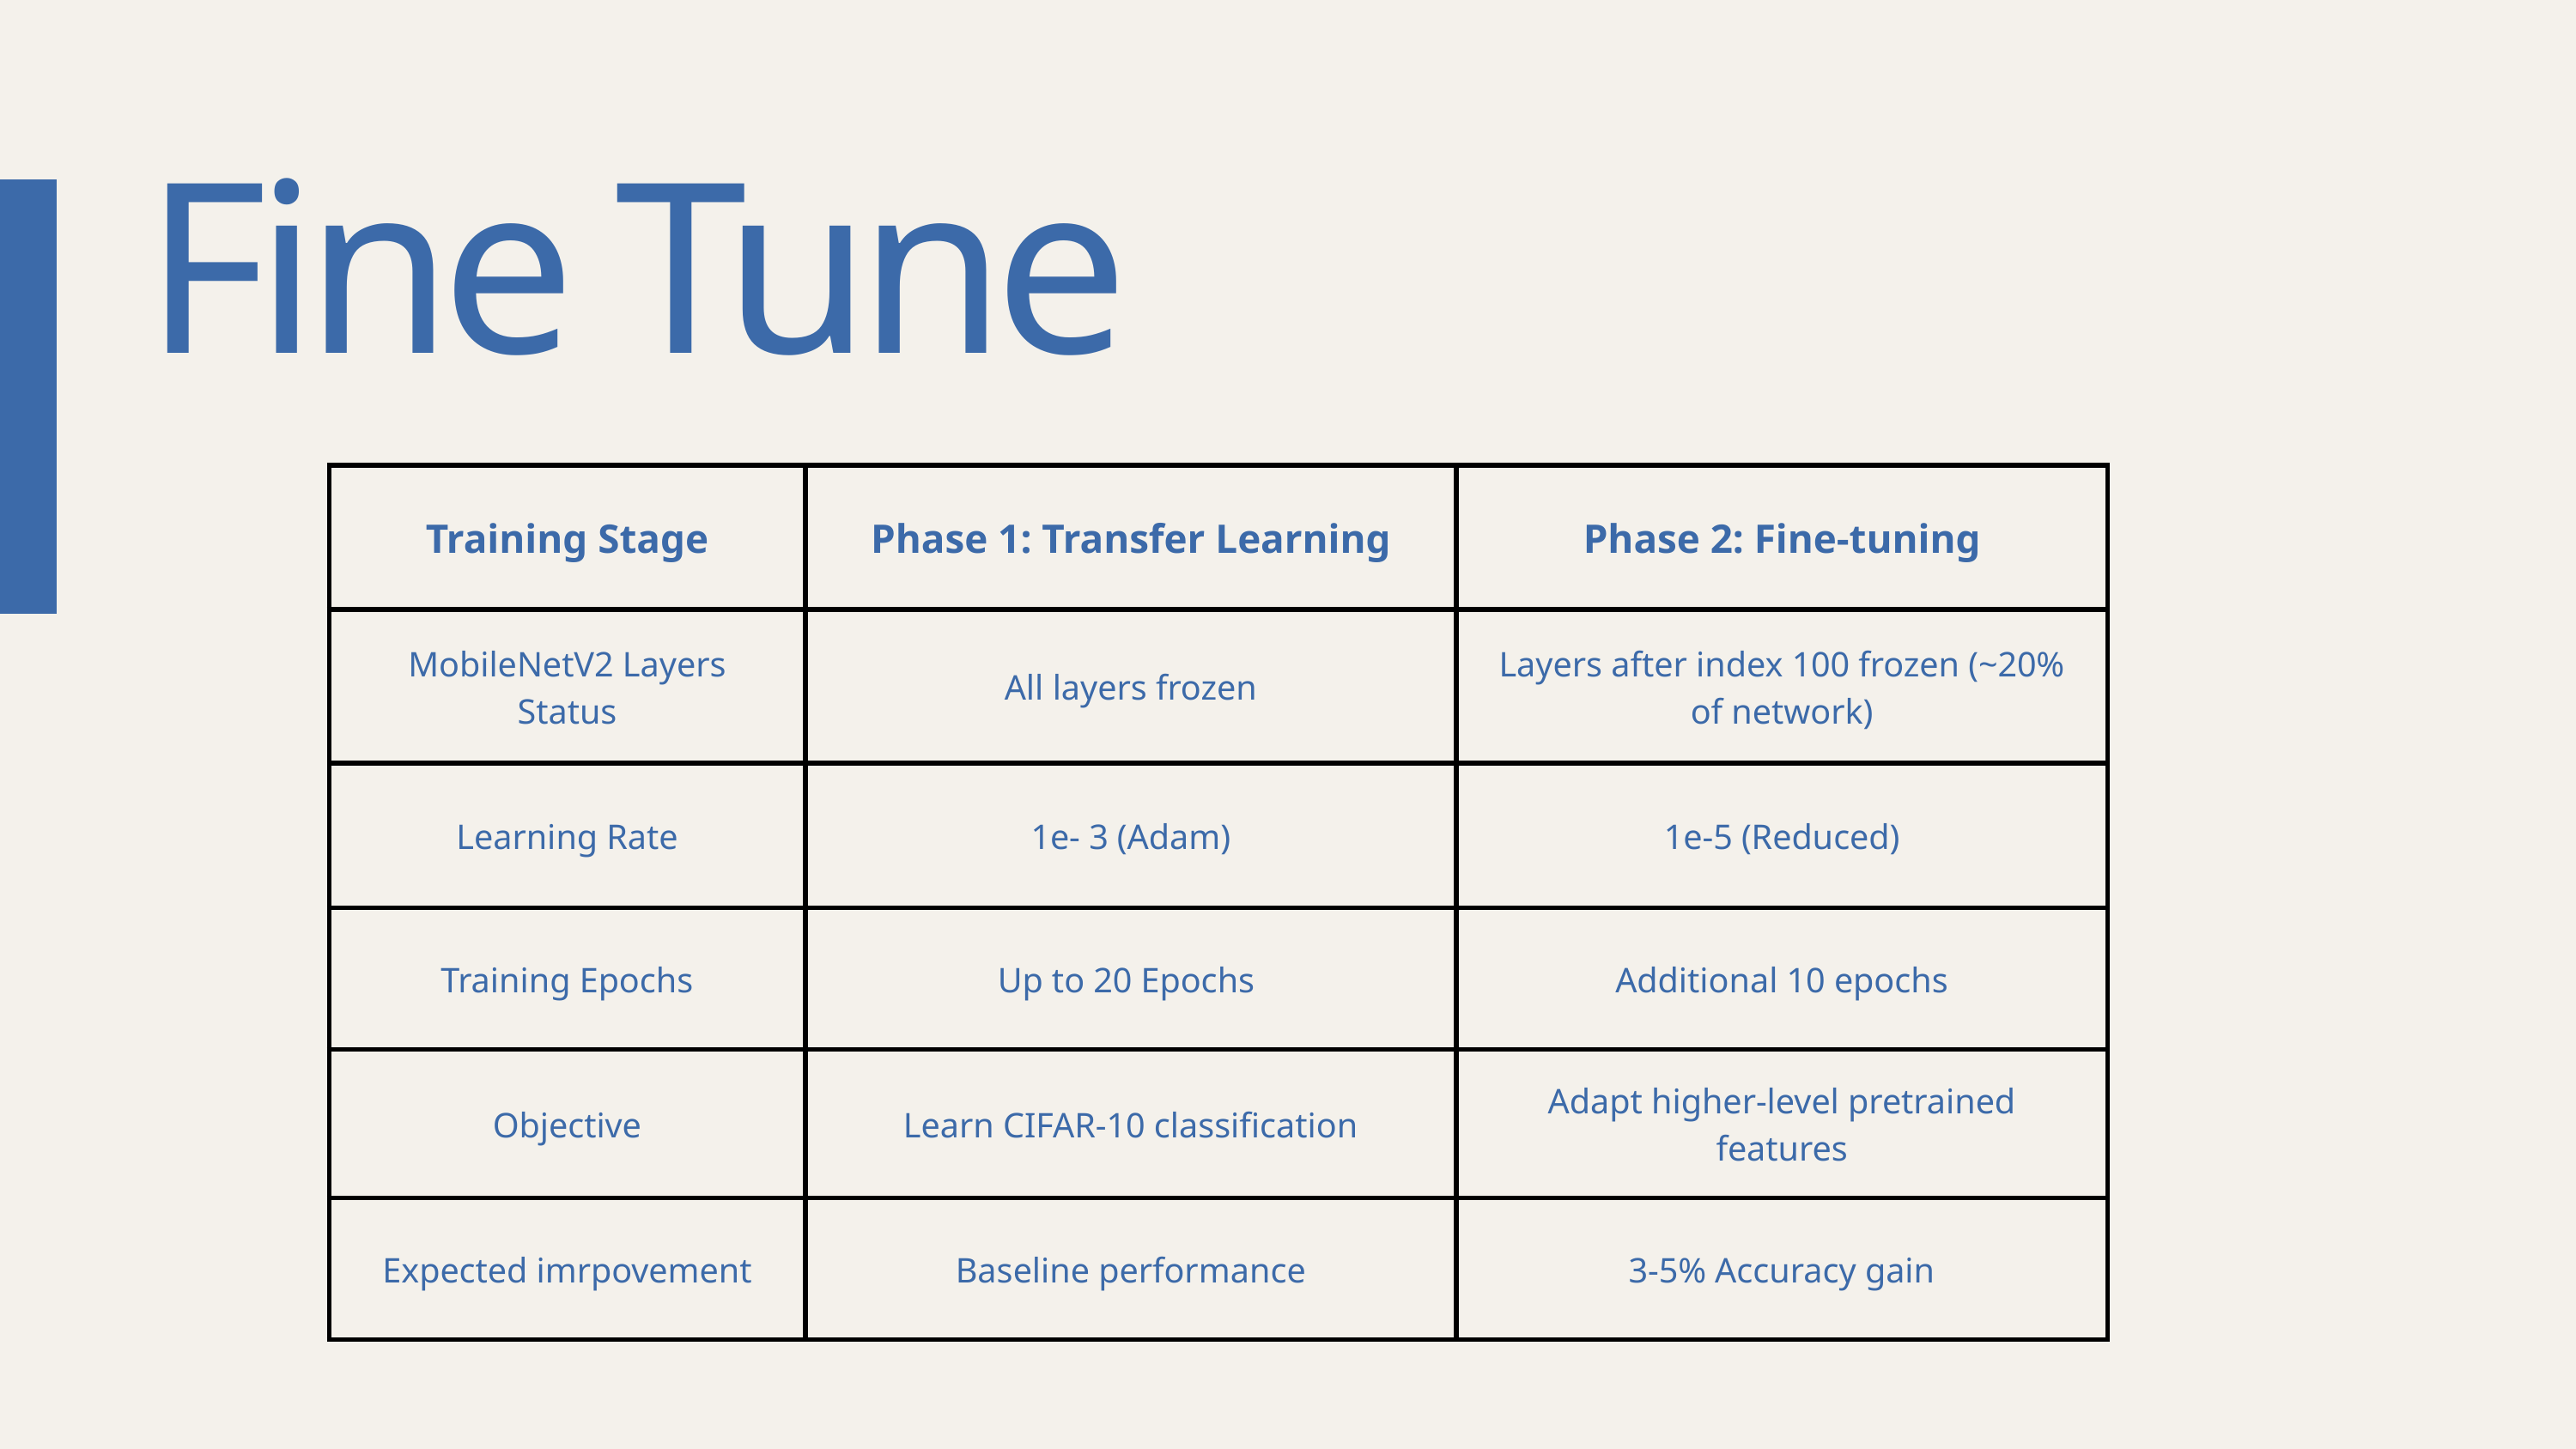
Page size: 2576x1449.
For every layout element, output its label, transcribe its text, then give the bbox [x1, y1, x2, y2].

table_header Phase 1: Transfer Learning [808, 468, 1454, 607]
text_box Fine Tune [144, 189, 1218, 401]
table_cell Baseline performance [808, 1200, 1454, 1337]
table_cell Up to 20 Epochs [808, 910, 1454, 1047]
table_cell Adapt higher-level pretrained features [1459, 1052, 2105, 1196]
table_cell All layers frozen [808, 612, 1454, 761]
table_cell Learn CIFAR-10 classification [808, 1052, 1454, 1196]
table_cell Layers after index 100 frozen (~20% of network) [1459, 612, 2105, 761]
table_cell MobileNetV2 Layers Status [331, 612, 803, 761]
table_cell 1e- 3 (Adam) [808, 766, 1454, 906]
table_cell Training Epochs [331, 910, 803, 1047]
table_cell Expected imrpovement [331, 1200, 803, 1337]
table_cell Objective [331, 1052, 803, 1196]
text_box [0, 179, 57, 615]
table_cell Learning Rate [331, 766, 803, 906]
table_cell Additional 10 epochs [1459, 910, 2105, 1047]
table_header Phase 2: Fine-tuning [1459, 468, 2105, 607]
table_cell 3-5% Accuracy gain [1459, 1200, 2105, 1337]
table_header Training Stage [331, 468, 803, 607]
table_cell 1e-5 (Reduced) [1459, 766, 2105, 906]
